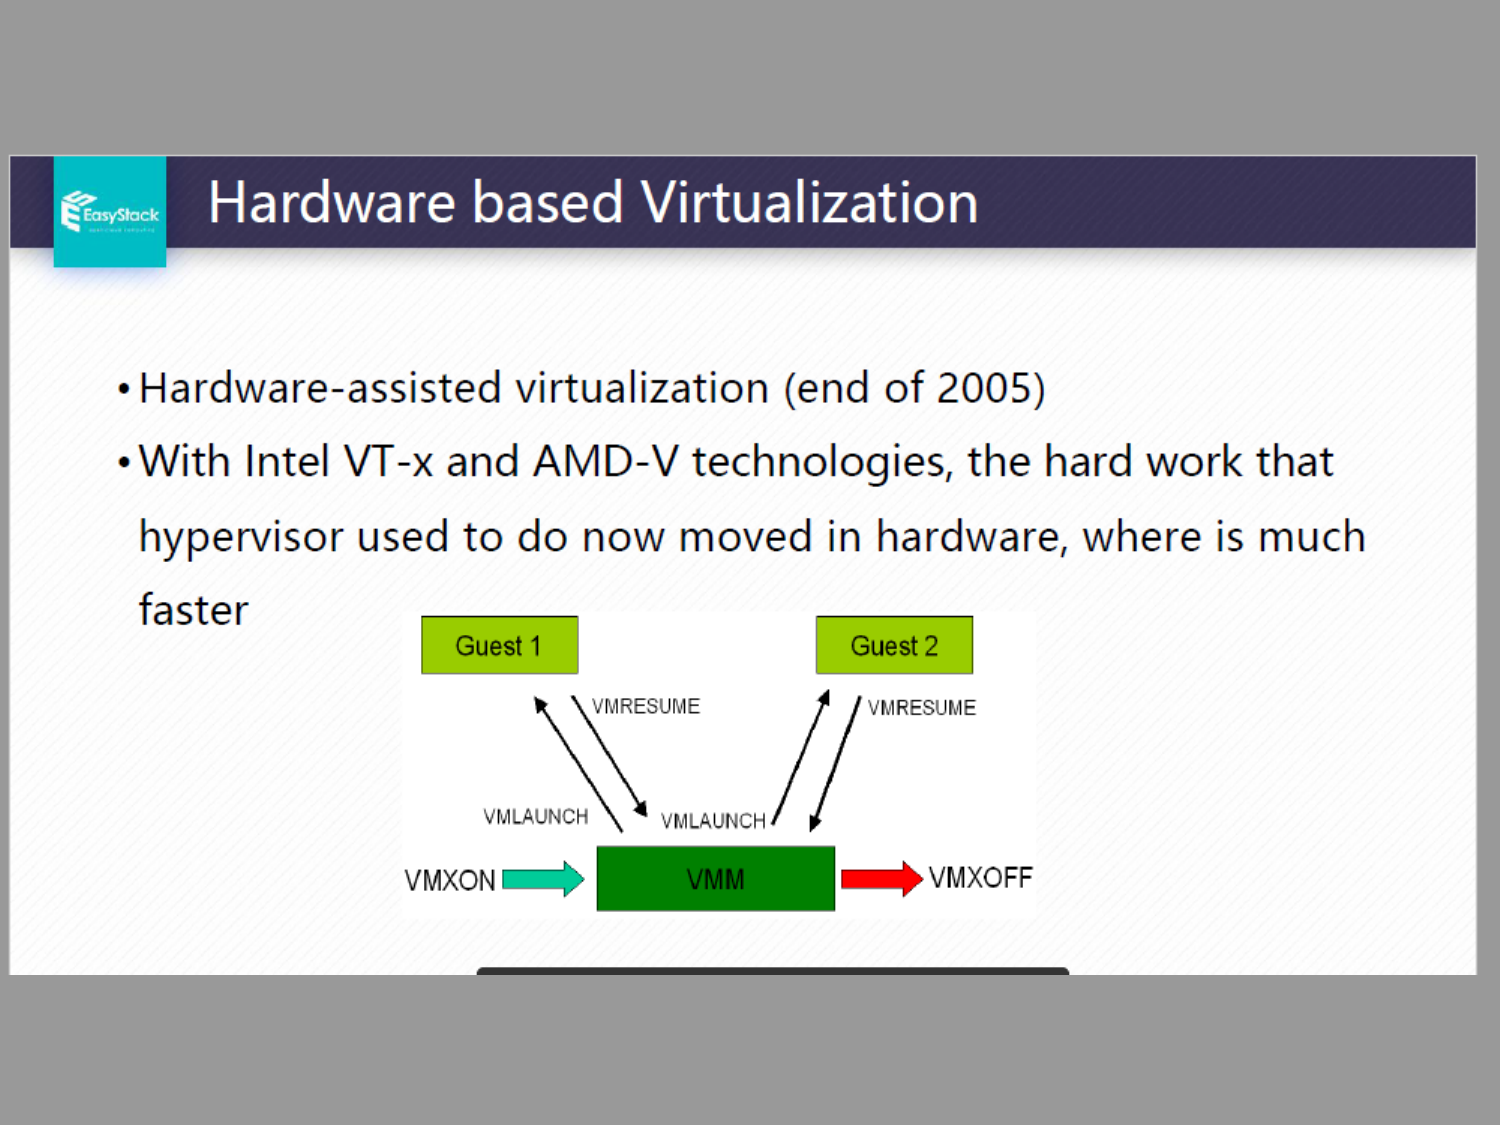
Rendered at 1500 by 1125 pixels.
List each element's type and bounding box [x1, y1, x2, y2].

picture [0, 149, 1500, 976]
